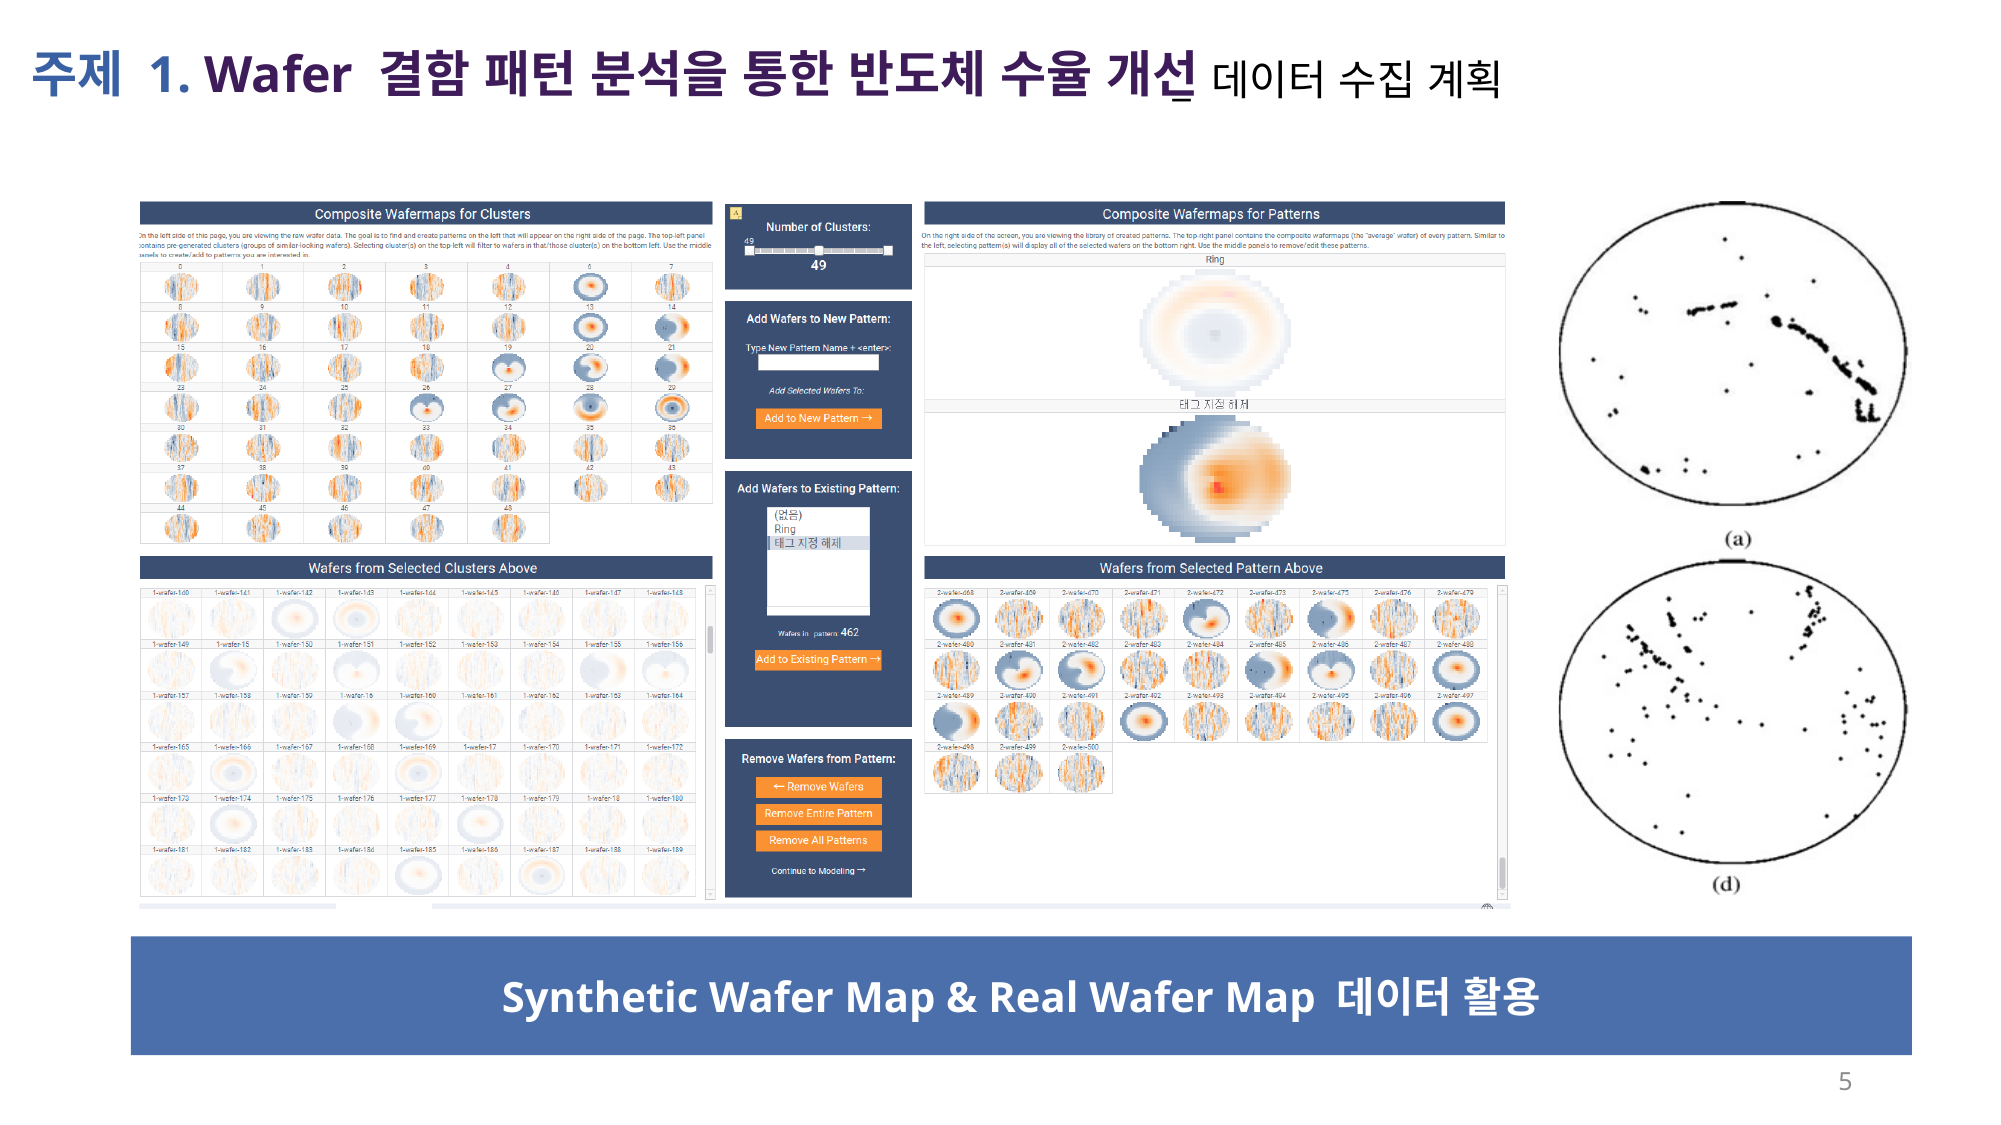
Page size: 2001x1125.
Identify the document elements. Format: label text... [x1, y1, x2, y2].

text_box 주제 1. Wafer 결함 패턴 분석을 통한 반도체 수율 개선 [16, 35, 1214, 111]
slide_number 5 [1417, 1056, 1868, 1113]
text_box Synthetic Wafer Map & Real Wafer Map 데이터 활용 [130, 935, 1913, 1056]
picture [139, 201, 1511, 909]
picture [1558, 201, 1913, 896]
text_box _ 데이터 수집 계획 [1157, 46, 1520, 111]
